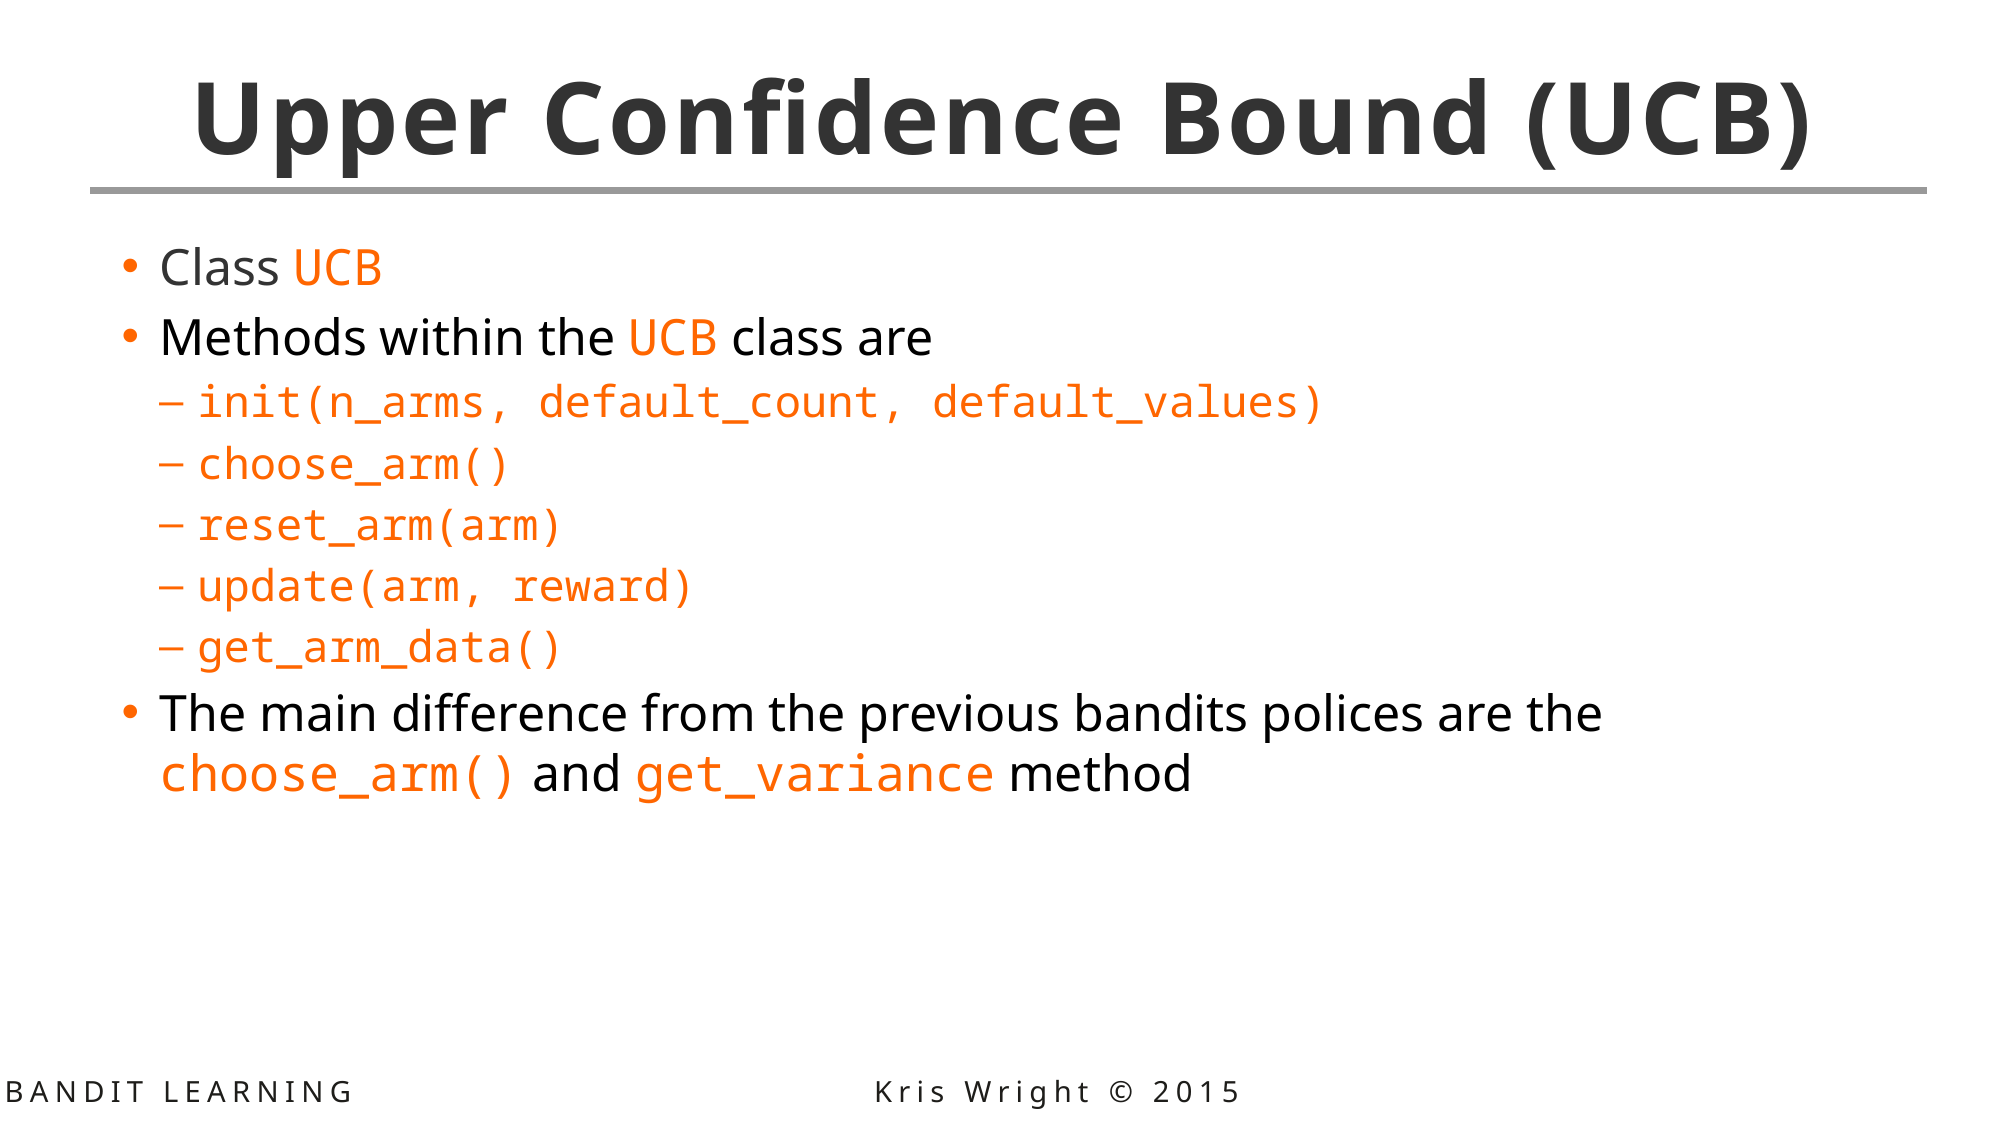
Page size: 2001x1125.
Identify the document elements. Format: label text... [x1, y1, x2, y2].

list Class UCB Methods within the UCB class are init(n_arms, default_count, default_values) choose_arm() reset_arm(arm) update(arm, reward) get_arm_data() The main difference from the previous bandits polices are the choose_arm() and get_variance method [114, 231, 1892, 975]
title Upper Confidence Bound (UCB) [113, 39, 1892, 179]
